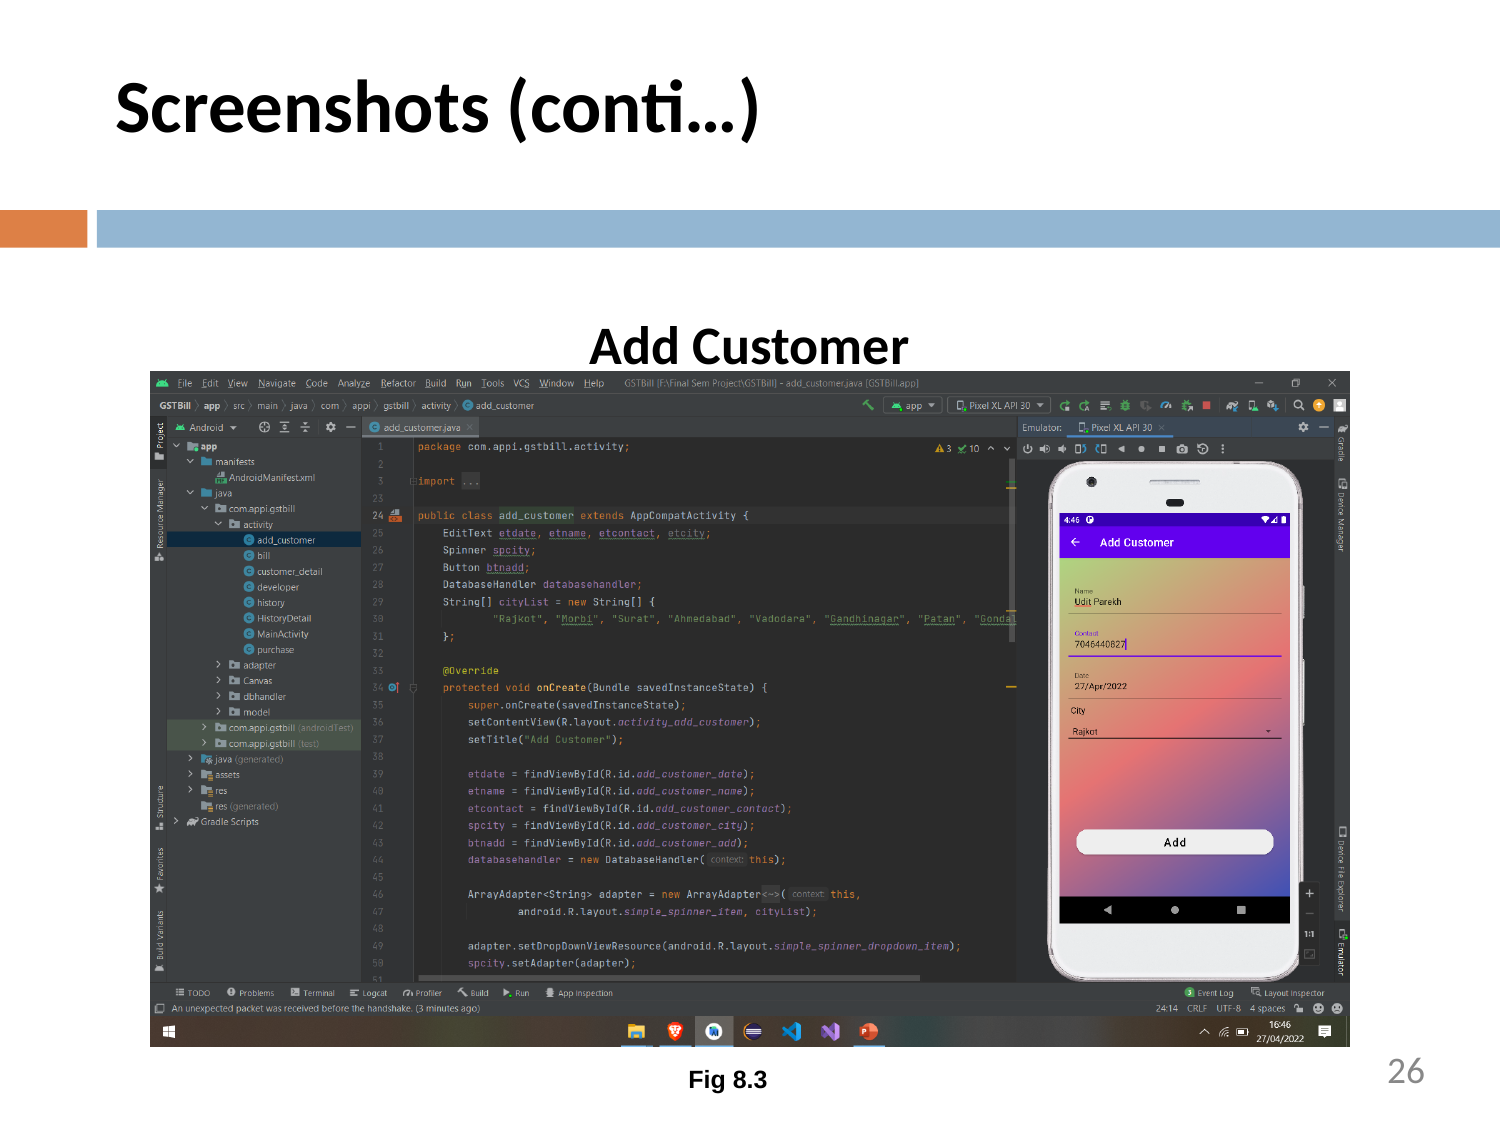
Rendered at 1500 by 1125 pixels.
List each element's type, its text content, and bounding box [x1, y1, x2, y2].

picture [149, 370, 1351, 1047]
text_box Fig 8.3 [673, 1056, 783, 1102]
text_box Add Customer [575, 302, 925, 369]
slide_number 26 [1080, 1046, 1425, 1103]
title Screenshots (conti…) [113, 55, 871, 159]
